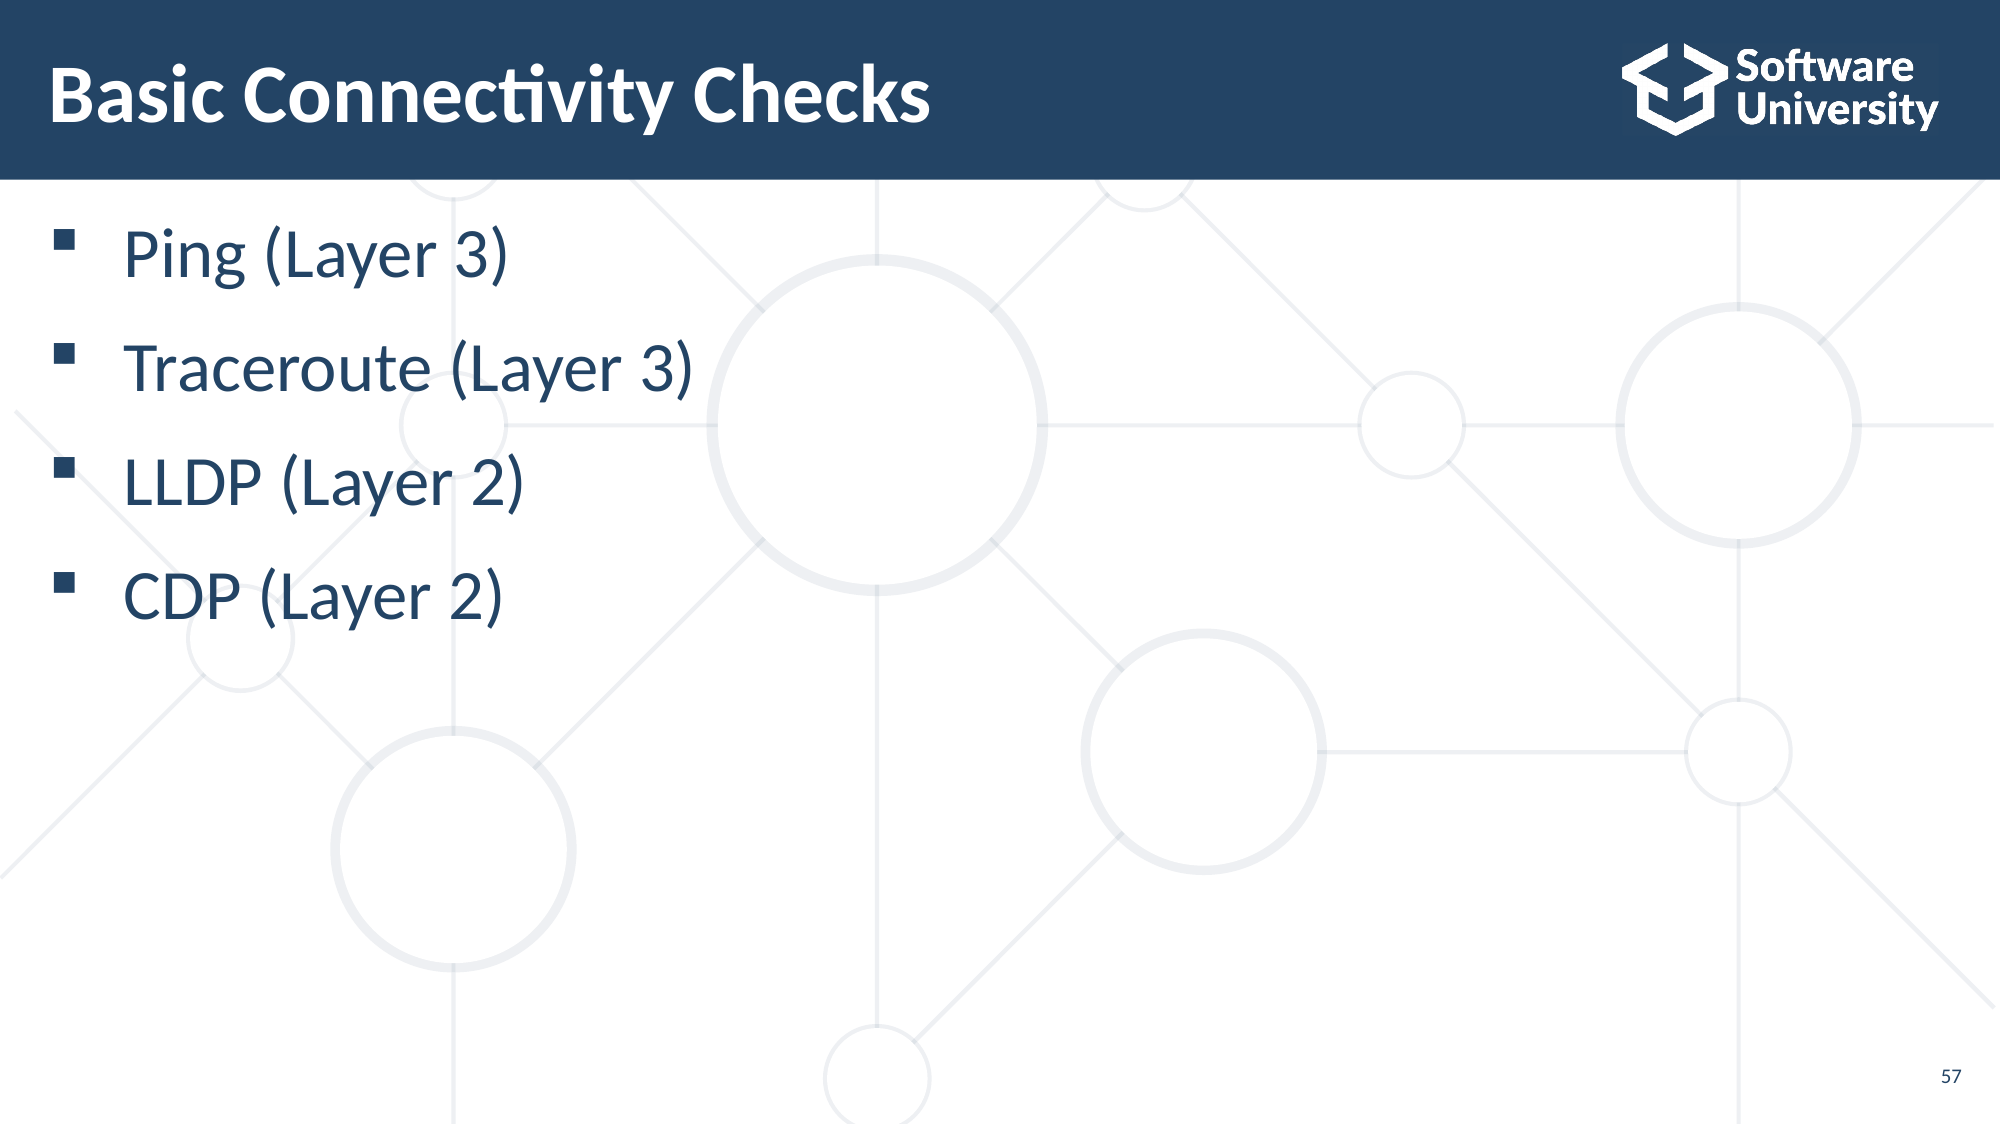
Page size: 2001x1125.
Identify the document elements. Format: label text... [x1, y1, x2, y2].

list Ping (Layer 3) Traceroute (Layer 3) LLDP (Layer 2) CDP (Layer 2) [31, 196, 1970, 1050]
title Basic Connectivity Checks [31, 16, 1591, 162]
picture [1622, 43, 1939, 136]
slide_number 57 [1897, 1049, 1968, 1101]
